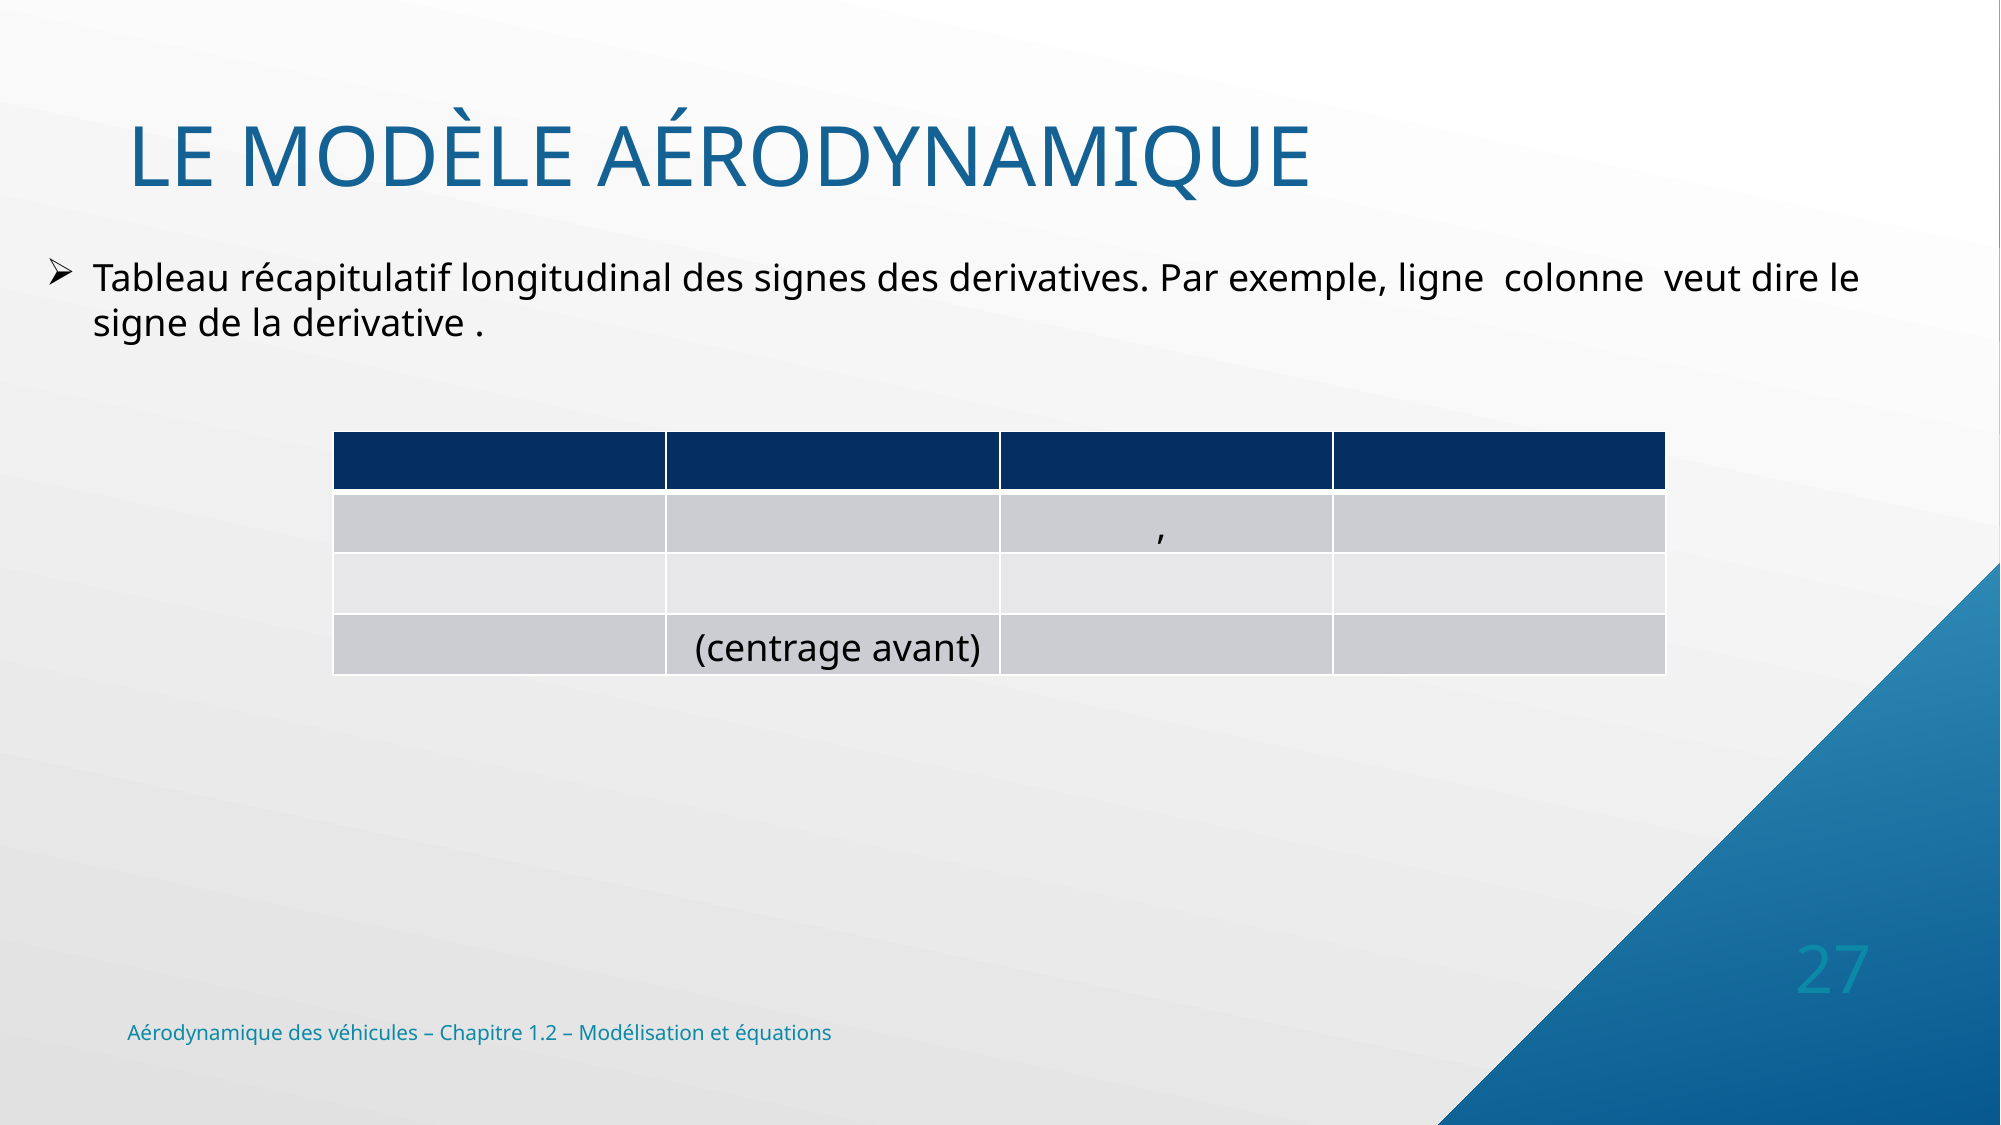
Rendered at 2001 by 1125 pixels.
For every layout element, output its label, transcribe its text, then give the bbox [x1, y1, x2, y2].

slide_number 27 [1700, 915, 1888, 1025]
text_box [1440, 565, 2000, 1125]
footer Aérodynamique des véhicules – Chapitre 1.2 – Modélisation et équations [112, 1012, 1350, 1073]
text_box [0, 0, 2000, 1125]
title Le modèle aérodynamique [112, 29, 1905, 277]
